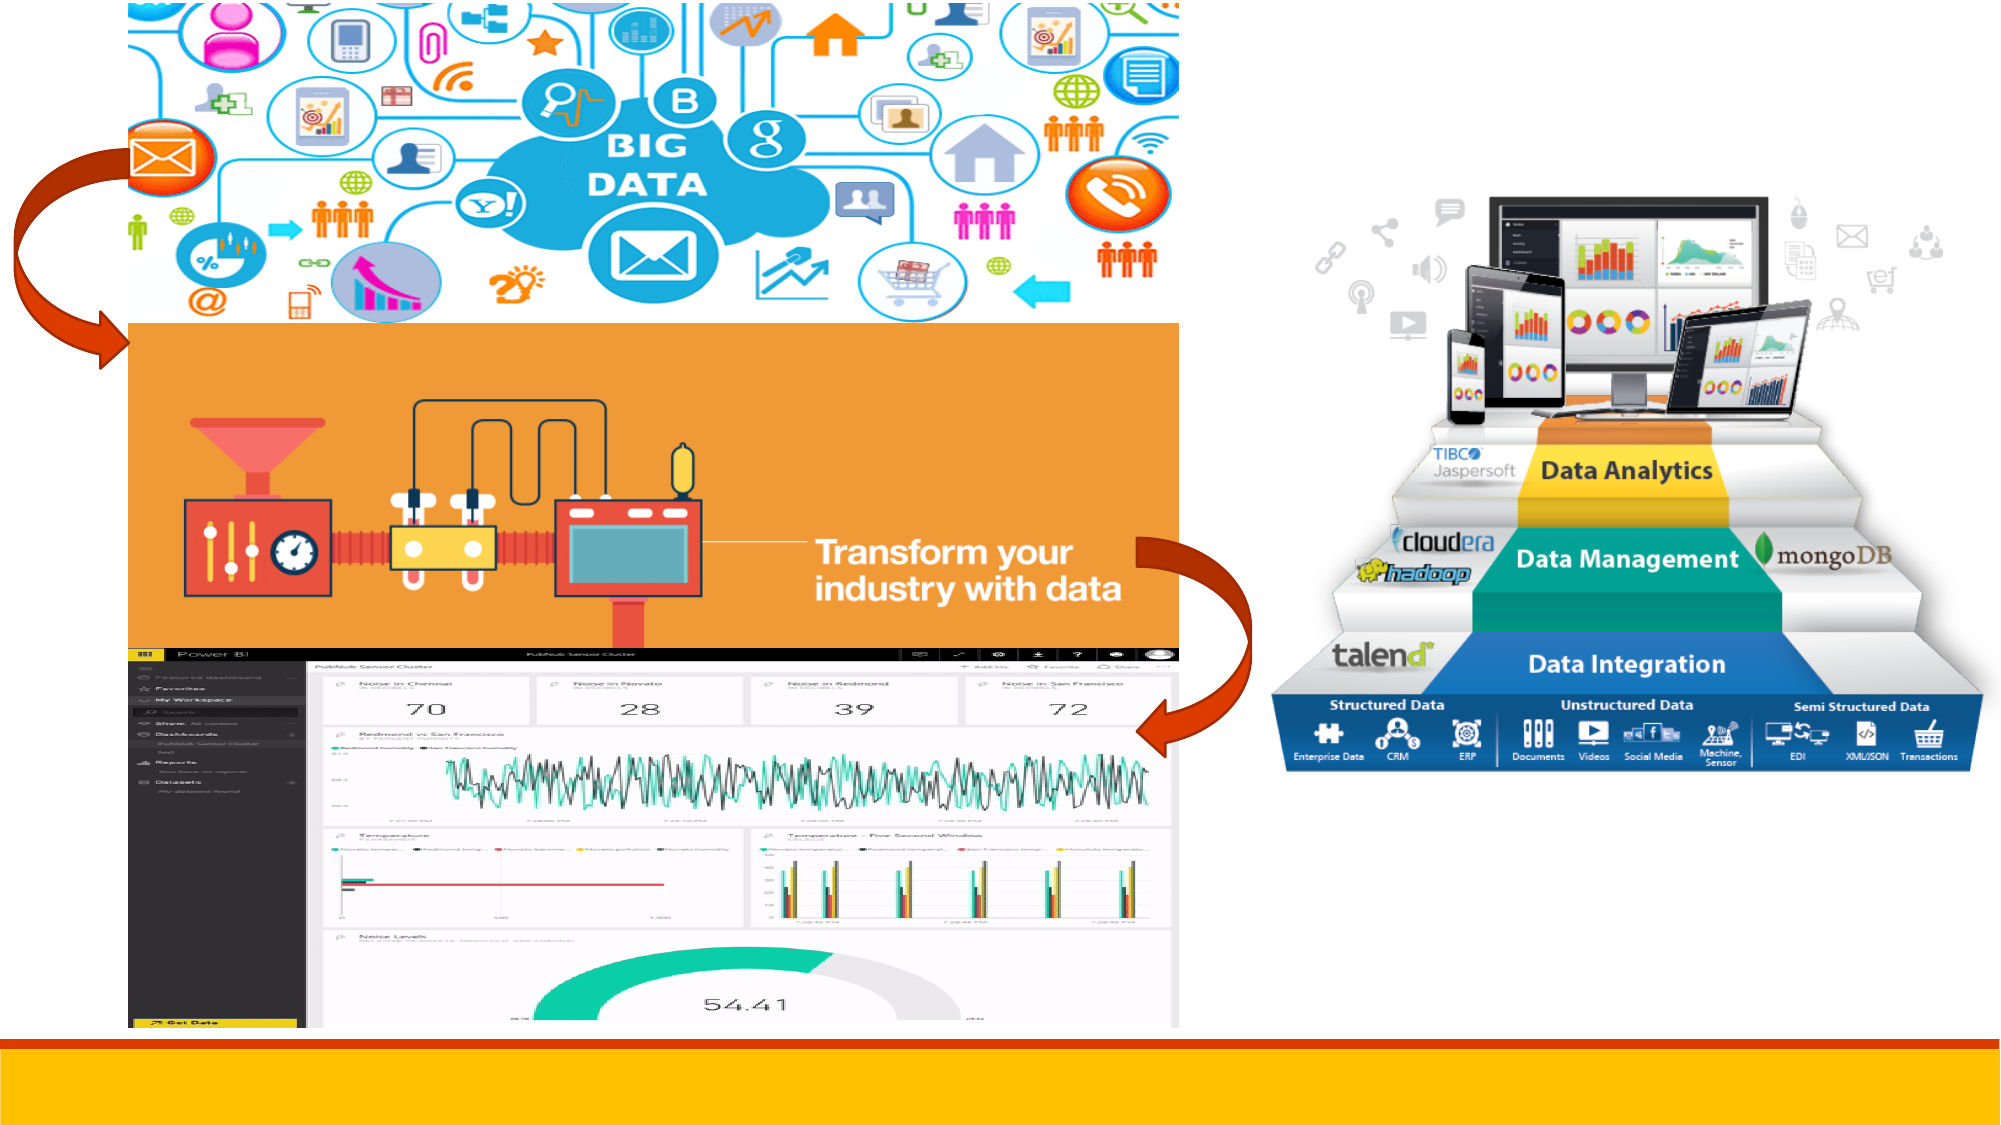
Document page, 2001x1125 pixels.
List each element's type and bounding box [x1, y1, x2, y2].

text_box [14, 149, 123, 369]
picture [1271, 196, 2000, 772]
picture [128, 2, 171, 12]
picture [1107, 49, 1180, 102]
picture [1113, 61, 1120, 84]
picture [128, 2, 1180, 1029]
text_box [1185, 546, 1251, 738]
picture [183, 2, 281, 69]
picture [382, 2, 427, 7]
